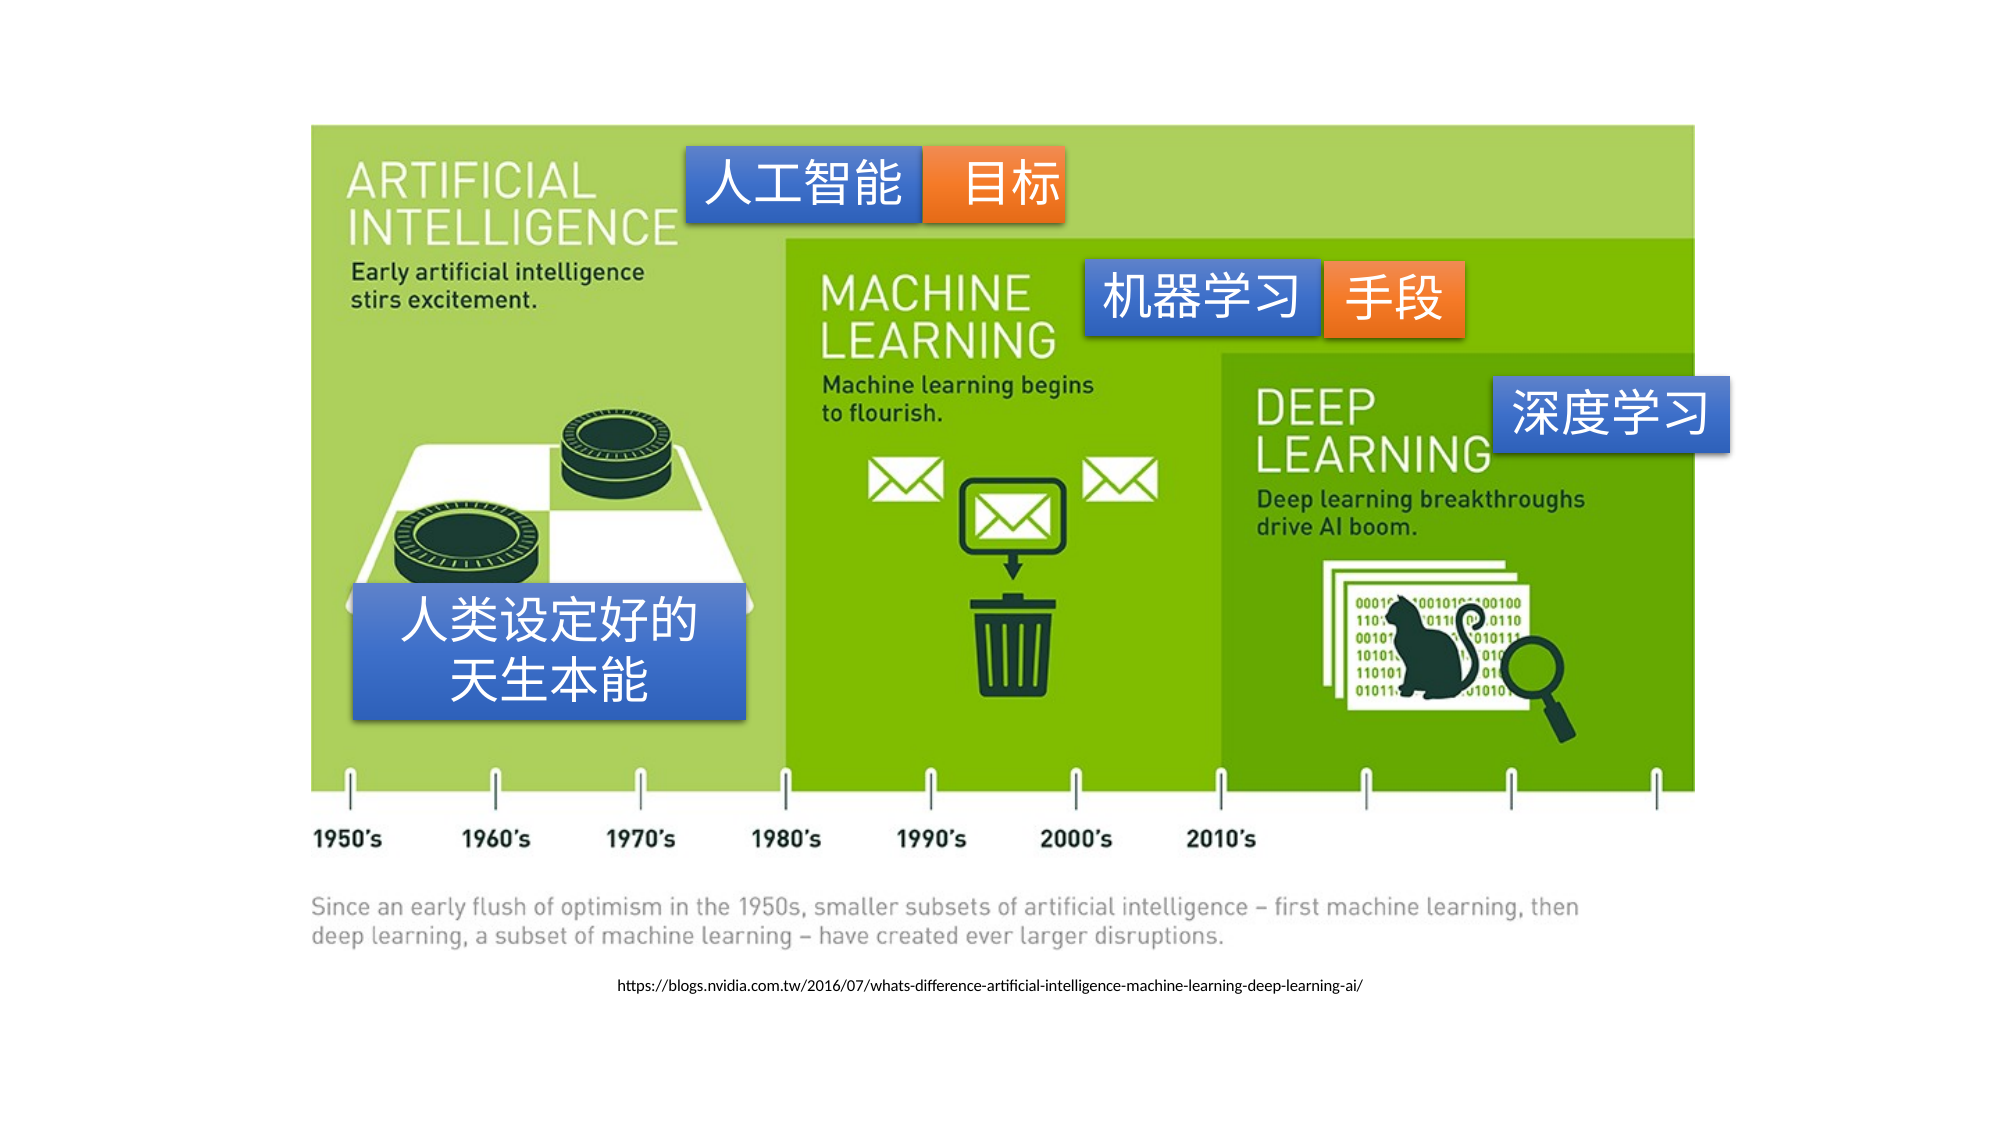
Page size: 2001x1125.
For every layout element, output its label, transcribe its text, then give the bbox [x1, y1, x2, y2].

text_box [1304, 246, 1484, 371]
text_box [310, 124, 1695, 951]
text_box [343, 568, 755, 753]
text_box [1471, 361, 1751, 486]
text_box https://blogs.nvidia.com.tw/2016/07/whats-difference-artificial-intelligence-machine-learning-deep-learning-ai/ [615, 972, 1385, 995]
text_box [904, 131, 1084, 256]
